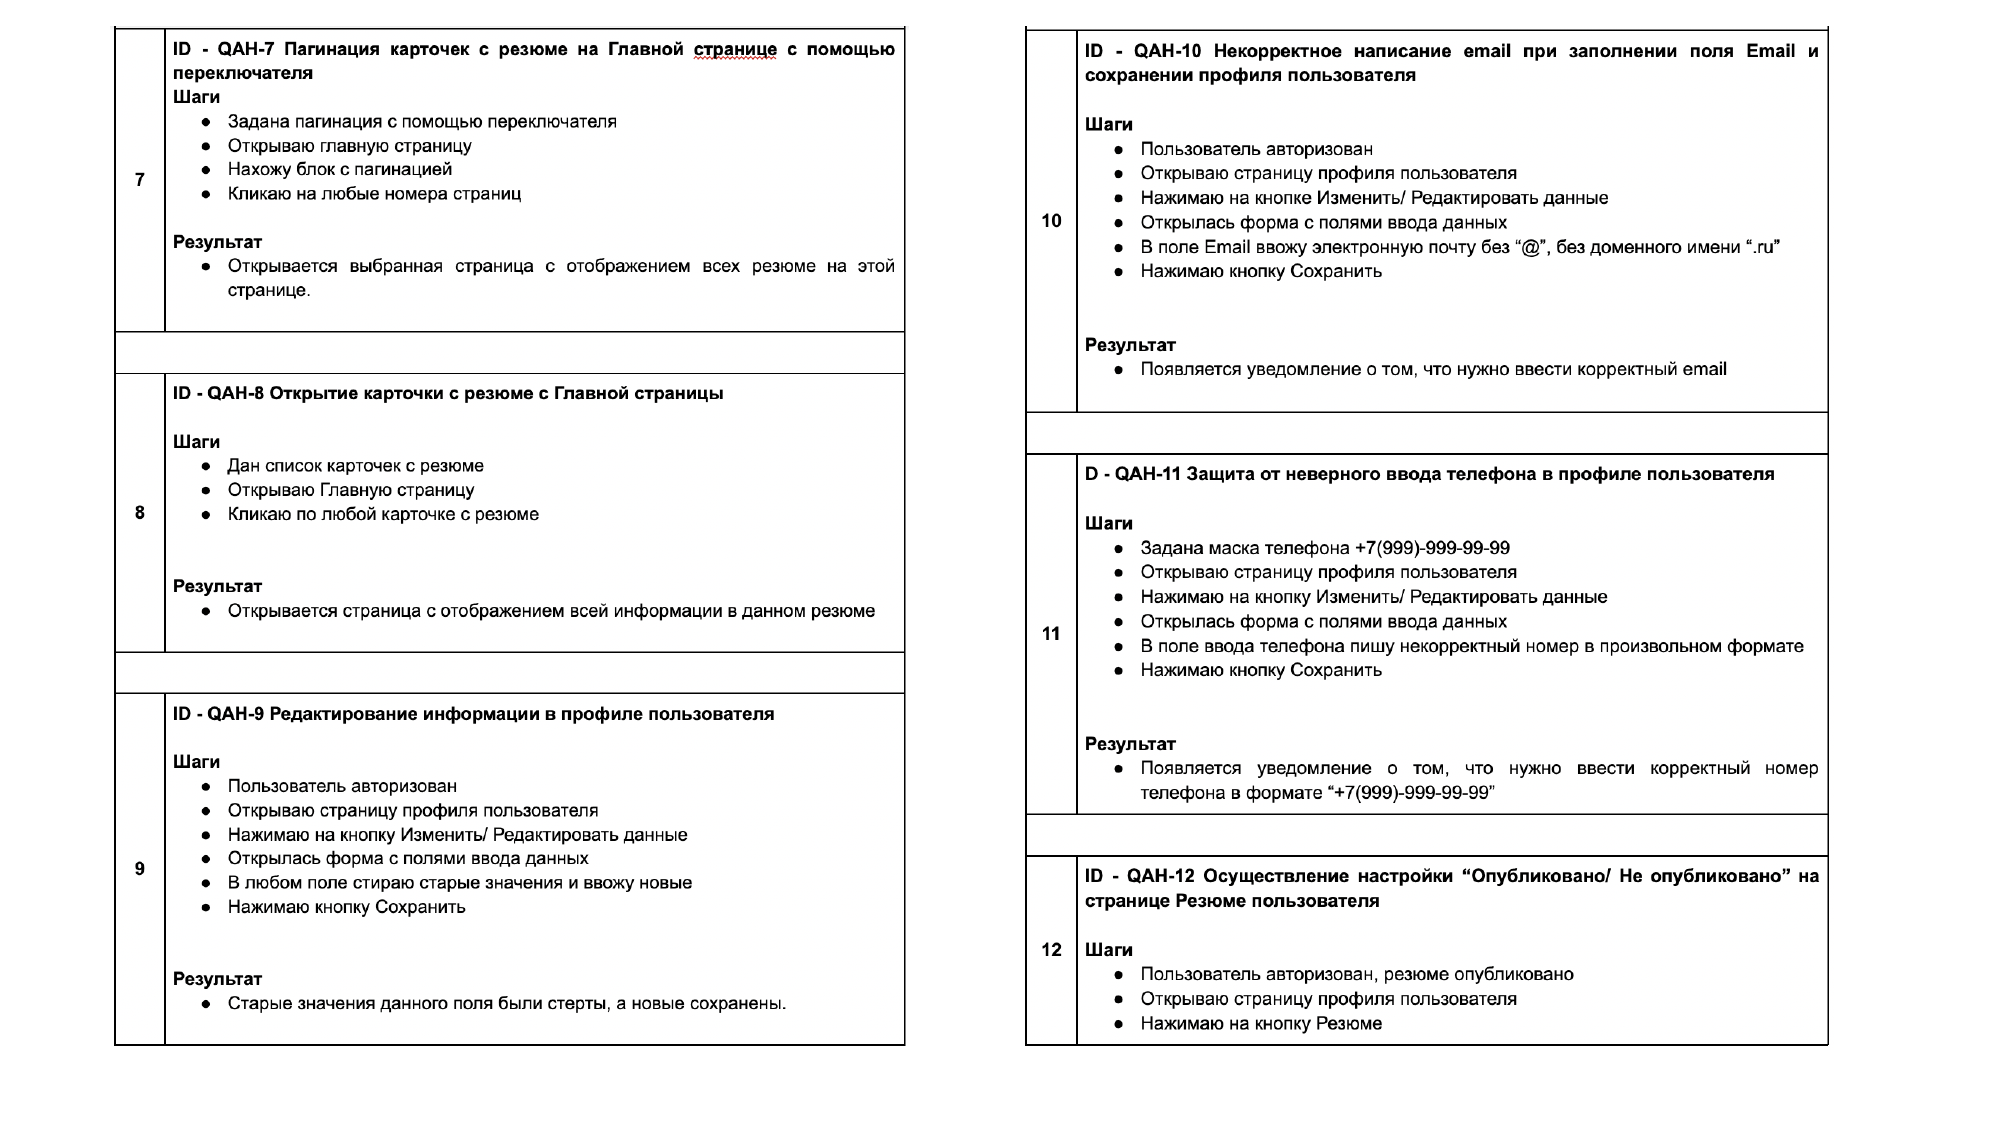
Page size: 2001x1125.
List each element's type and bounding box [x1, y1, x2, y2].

picture [1021, 25, 1835, 1050]
picture [109, 25, 909, 1050]
